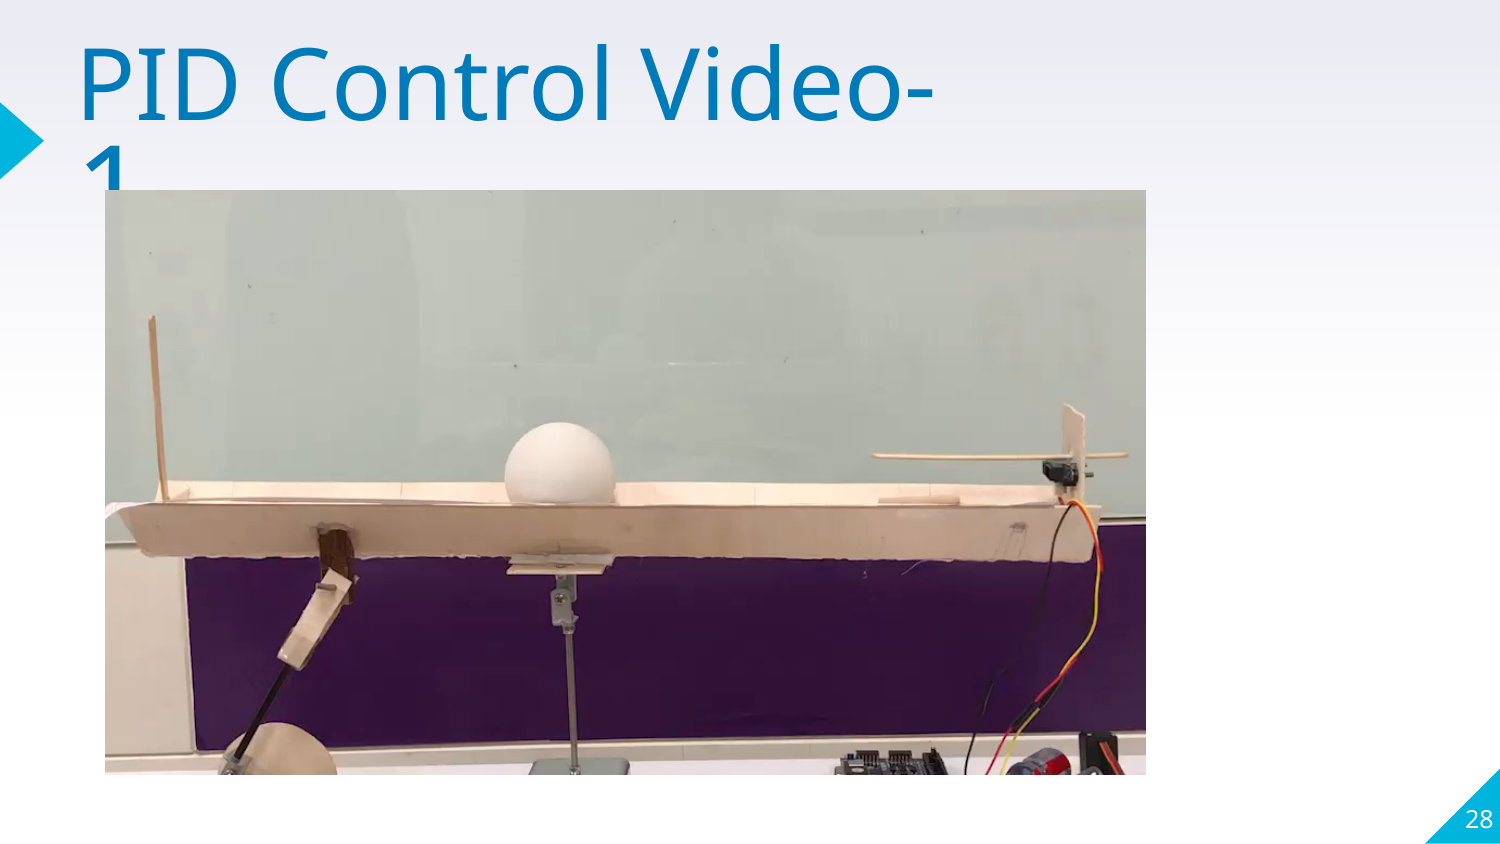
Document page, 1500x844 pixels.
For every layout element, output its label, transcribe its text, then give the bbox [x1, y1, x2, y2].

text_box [104, 189, 1147, 776]
title PID Control Video-1 [75, 43, 1001, 222]
slide_number 28 [1418, 760, 1494, 838]
